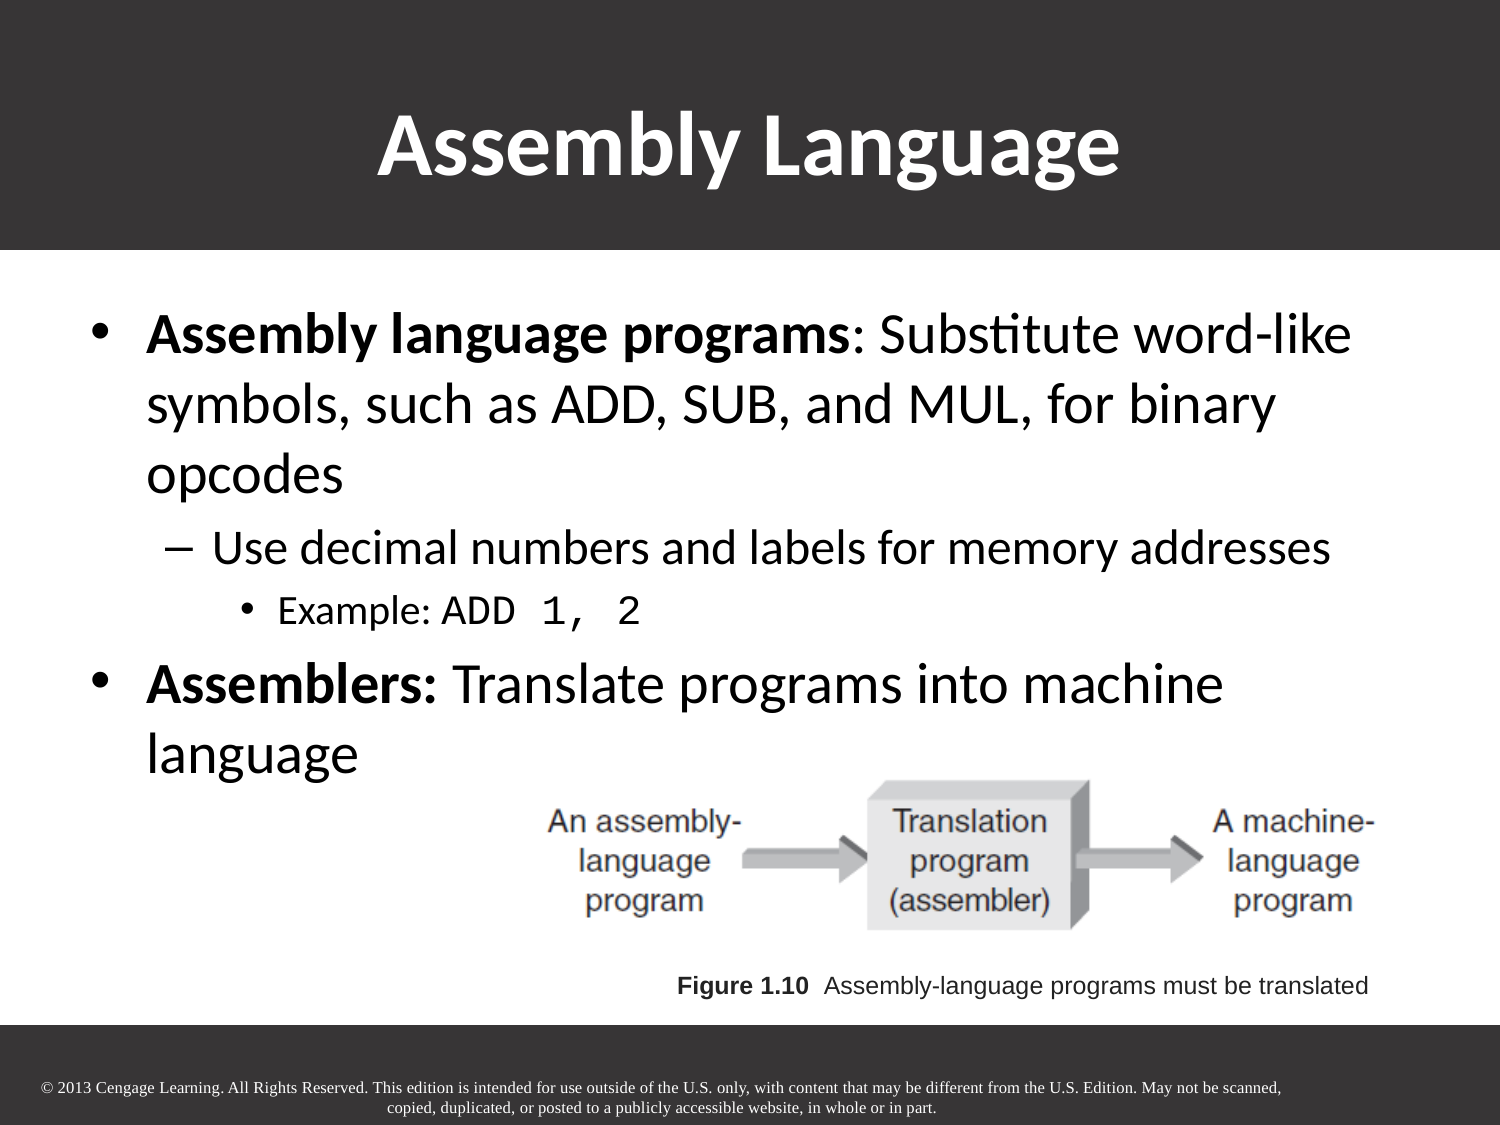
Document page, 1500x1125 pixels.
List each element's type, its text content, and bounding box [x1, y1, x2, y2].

footer [0, 1065, 1163, 1125]
picture [524, 774, 1407, 943]
text_box Figure 1.10 Assembly-language programs must be translated [662, 962, 1413, 1008]
list Assembly language programs: Substitute word-like symbols, such as ADD, SUB, and MUL, for binary opcodes Use decimal numbers and labels for memory addresses Example: ADD 1, 2 Assemblers: Translate programs into machine language [75, 287, 1425, 1005]
text_box © 2013 Cengage Learning. All Rights Reserved. This edition is intended for use outside of the U.S. only, with content that may be different from the U.S. Edition. May not be scanned, copied, duplicated, or posted to a publicly accessible website, in whole or in part. [1163, 1069, 1325, 1125]
title Assembly Language [75, 45, 1425, 233]
